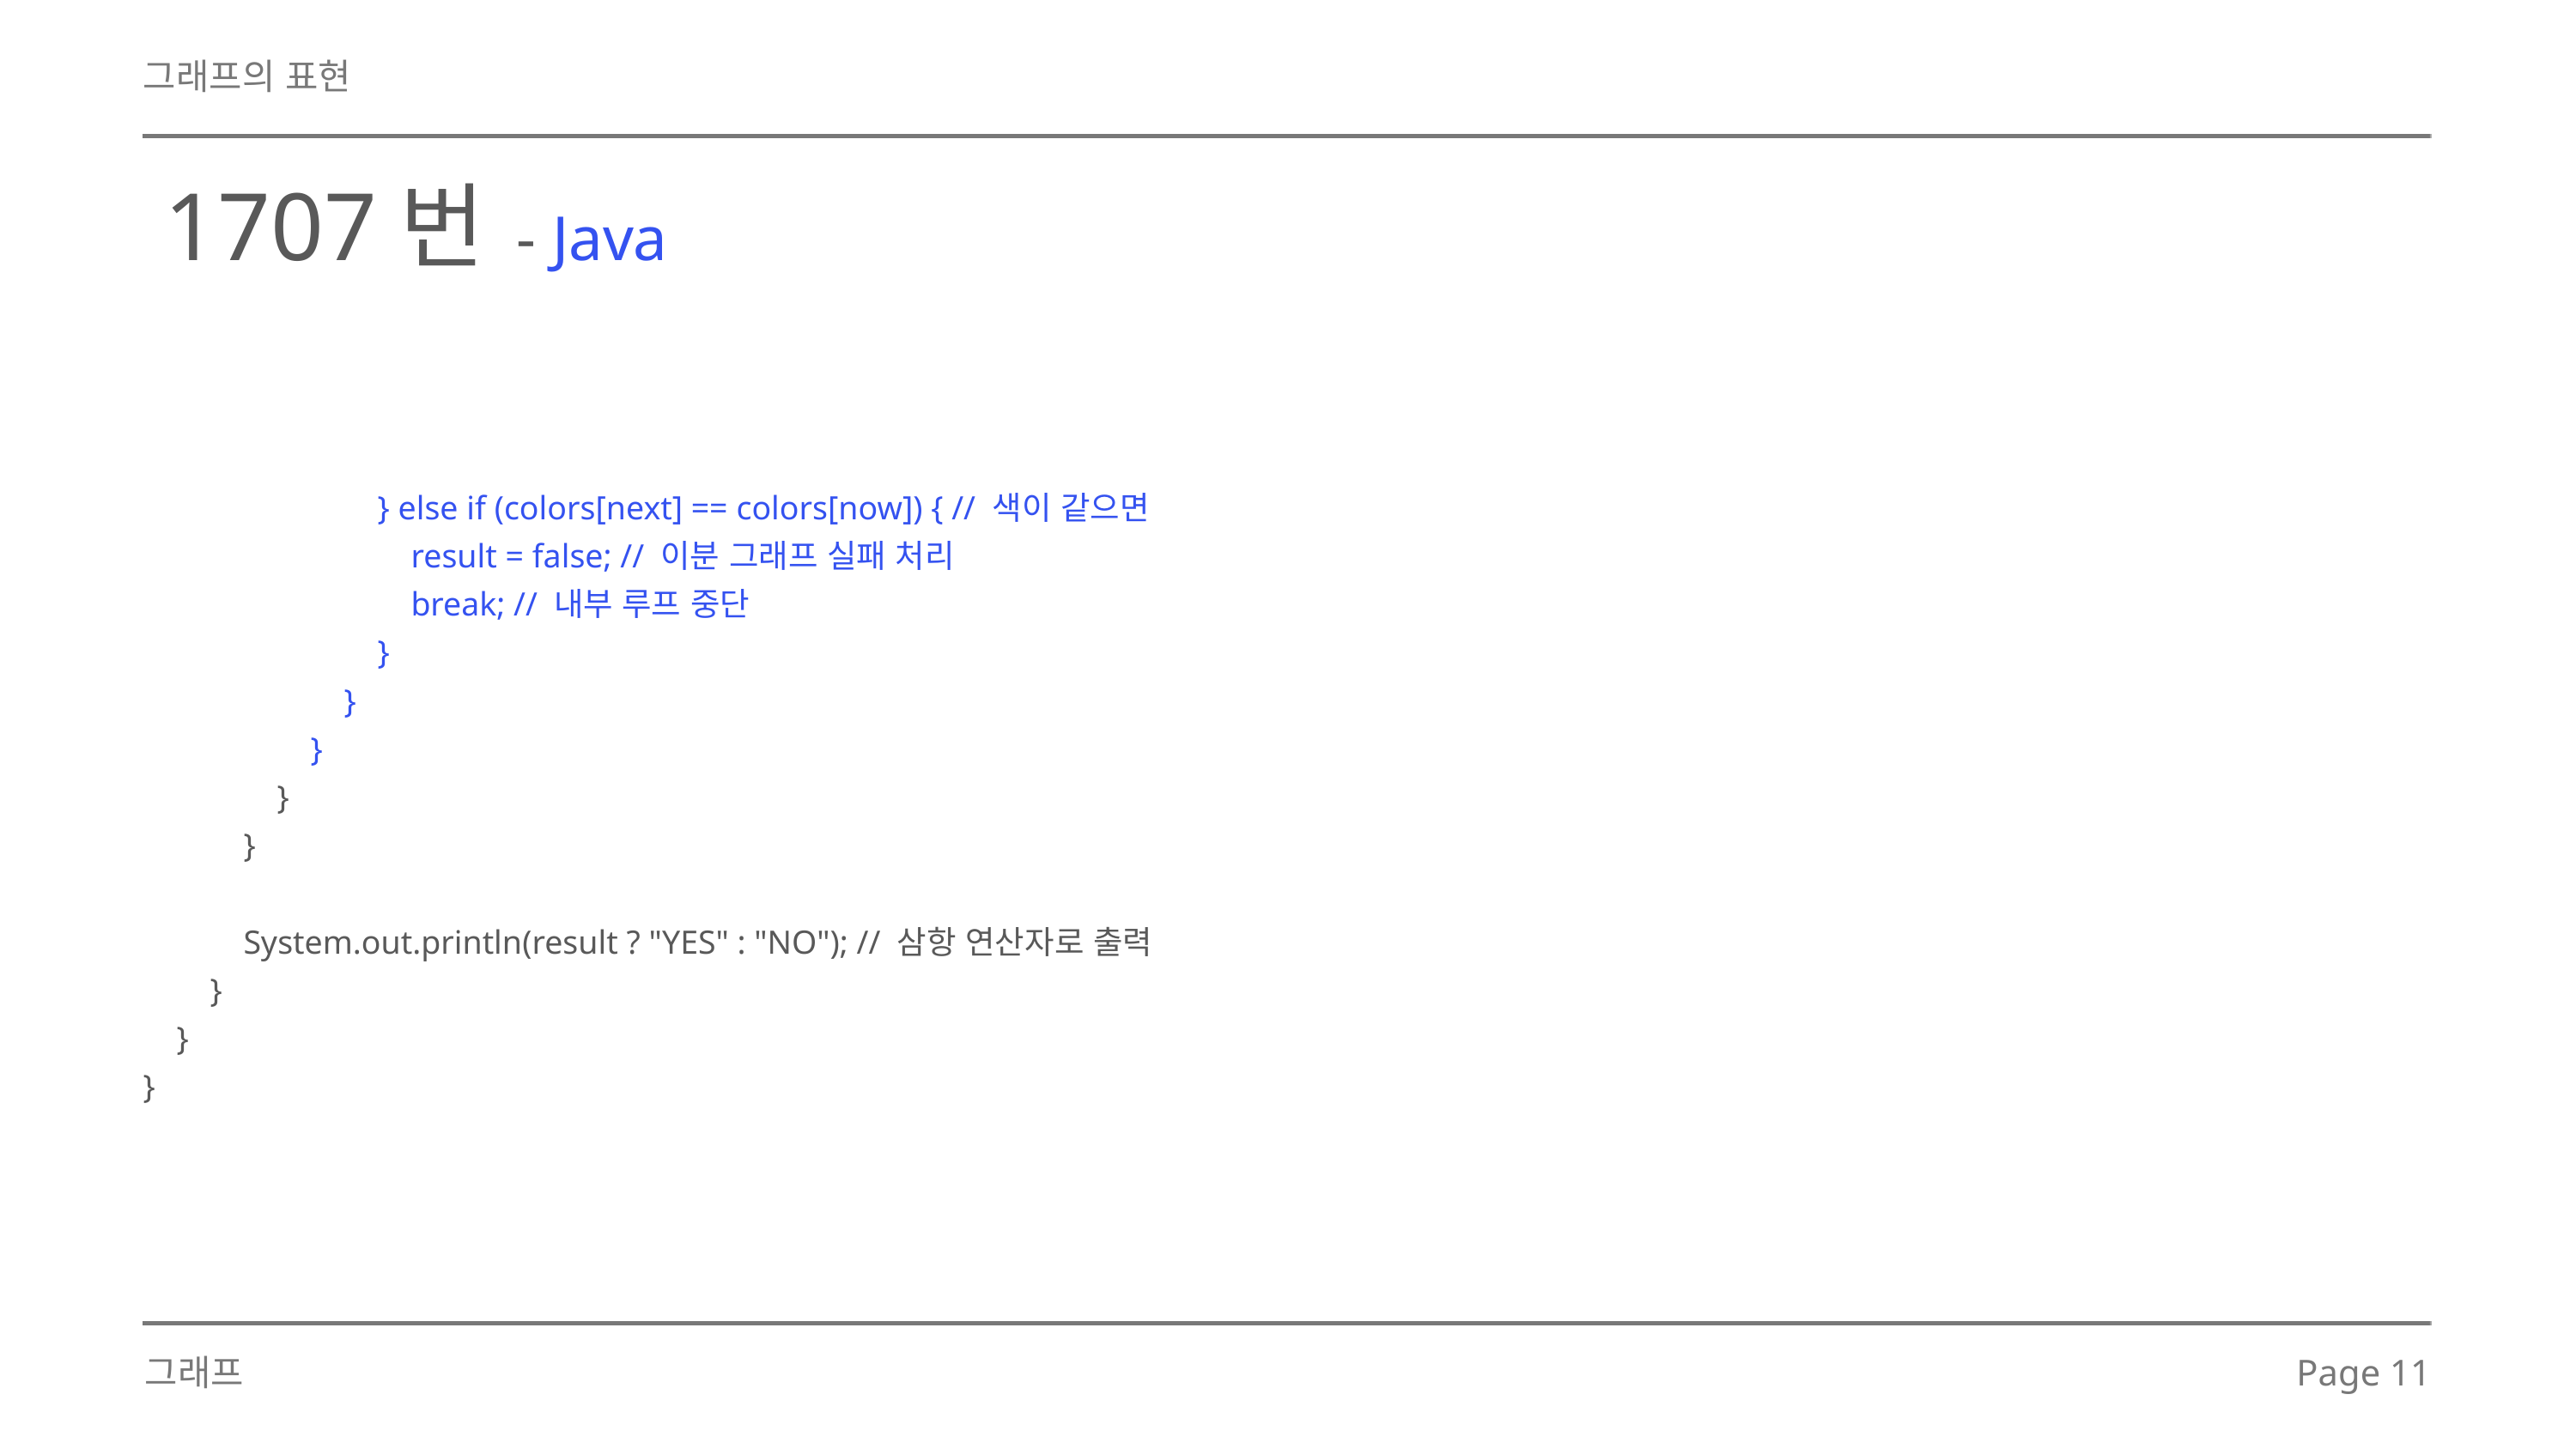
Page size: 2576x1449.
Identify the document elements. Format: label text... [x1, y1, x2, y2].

text_box 1707번 - Java [164, 157, 2488, 288]
text_box } else if (colors[next] == colors[now]) { // 색이 같으면 result = false; // 이분 그래프 실패 처리 break; // 내부 루프 중단 } } } } } System.out.println(result ? "YES" : "NO"); // 삼항 연산자로 출력 } } } [143, 477, 1197, 1106]
picture [143, 1321, 2432, 1325]
picture [143, 133, 2432, 138]
text_box Page 11 [2287, 1348, 2432, 1399]
text_box 그래프의 표현 [143, 52, 538, 102]
text_box 그래프 [144, 1348, 543, 1399]
